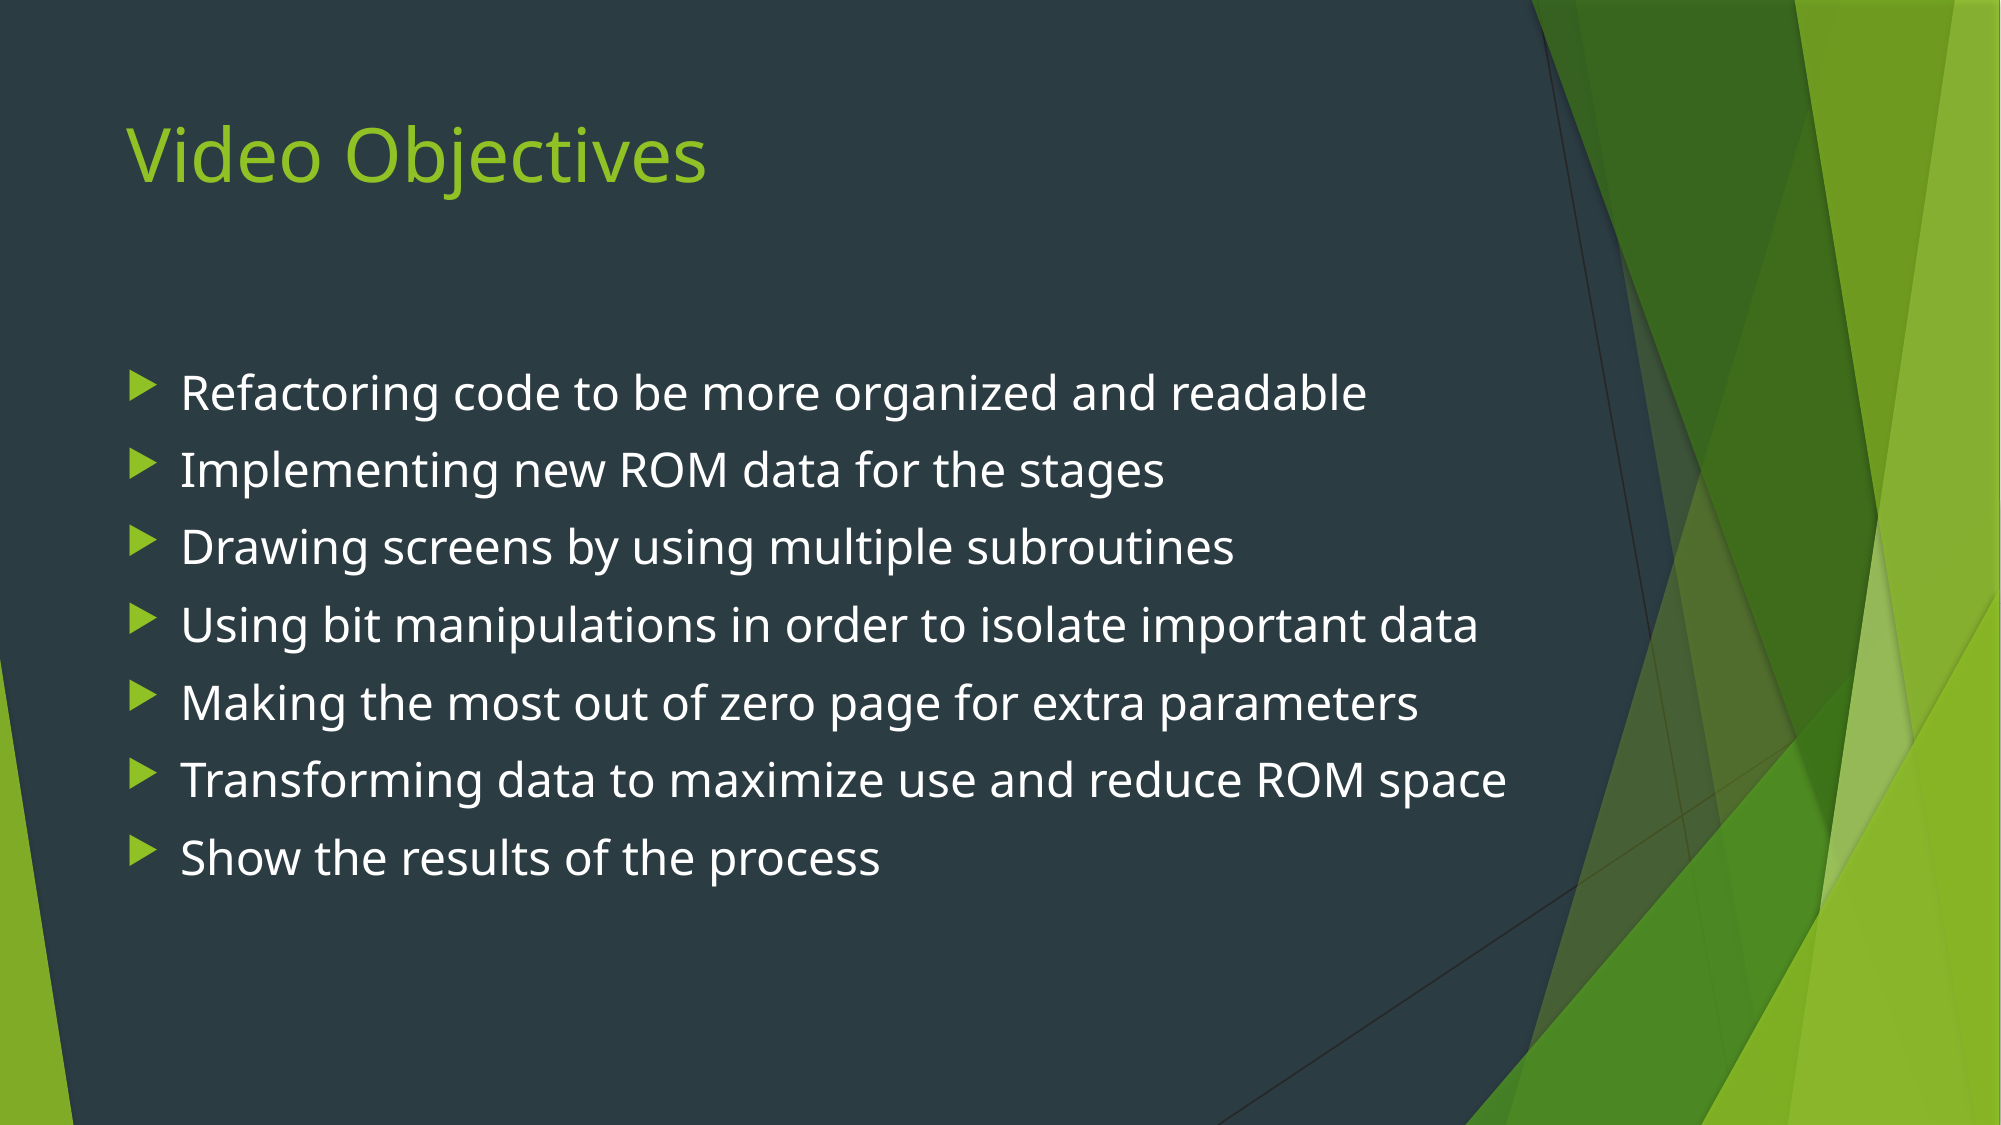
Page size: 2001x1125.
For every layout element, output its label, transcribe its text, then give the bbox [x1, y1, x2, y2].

title Video Objectives [111, 99, 1522, 317]
list Refactoring code to be more organized and readable Implementing new ROM data for the stages Drawing screens by using multiple subroutines Using bit manipulations in order to isolate important data Making the most out of zero page for extra parameters Transforming data to maximize use and reduce ROM space Show the results of the process [111, 354, 1547, 992]
